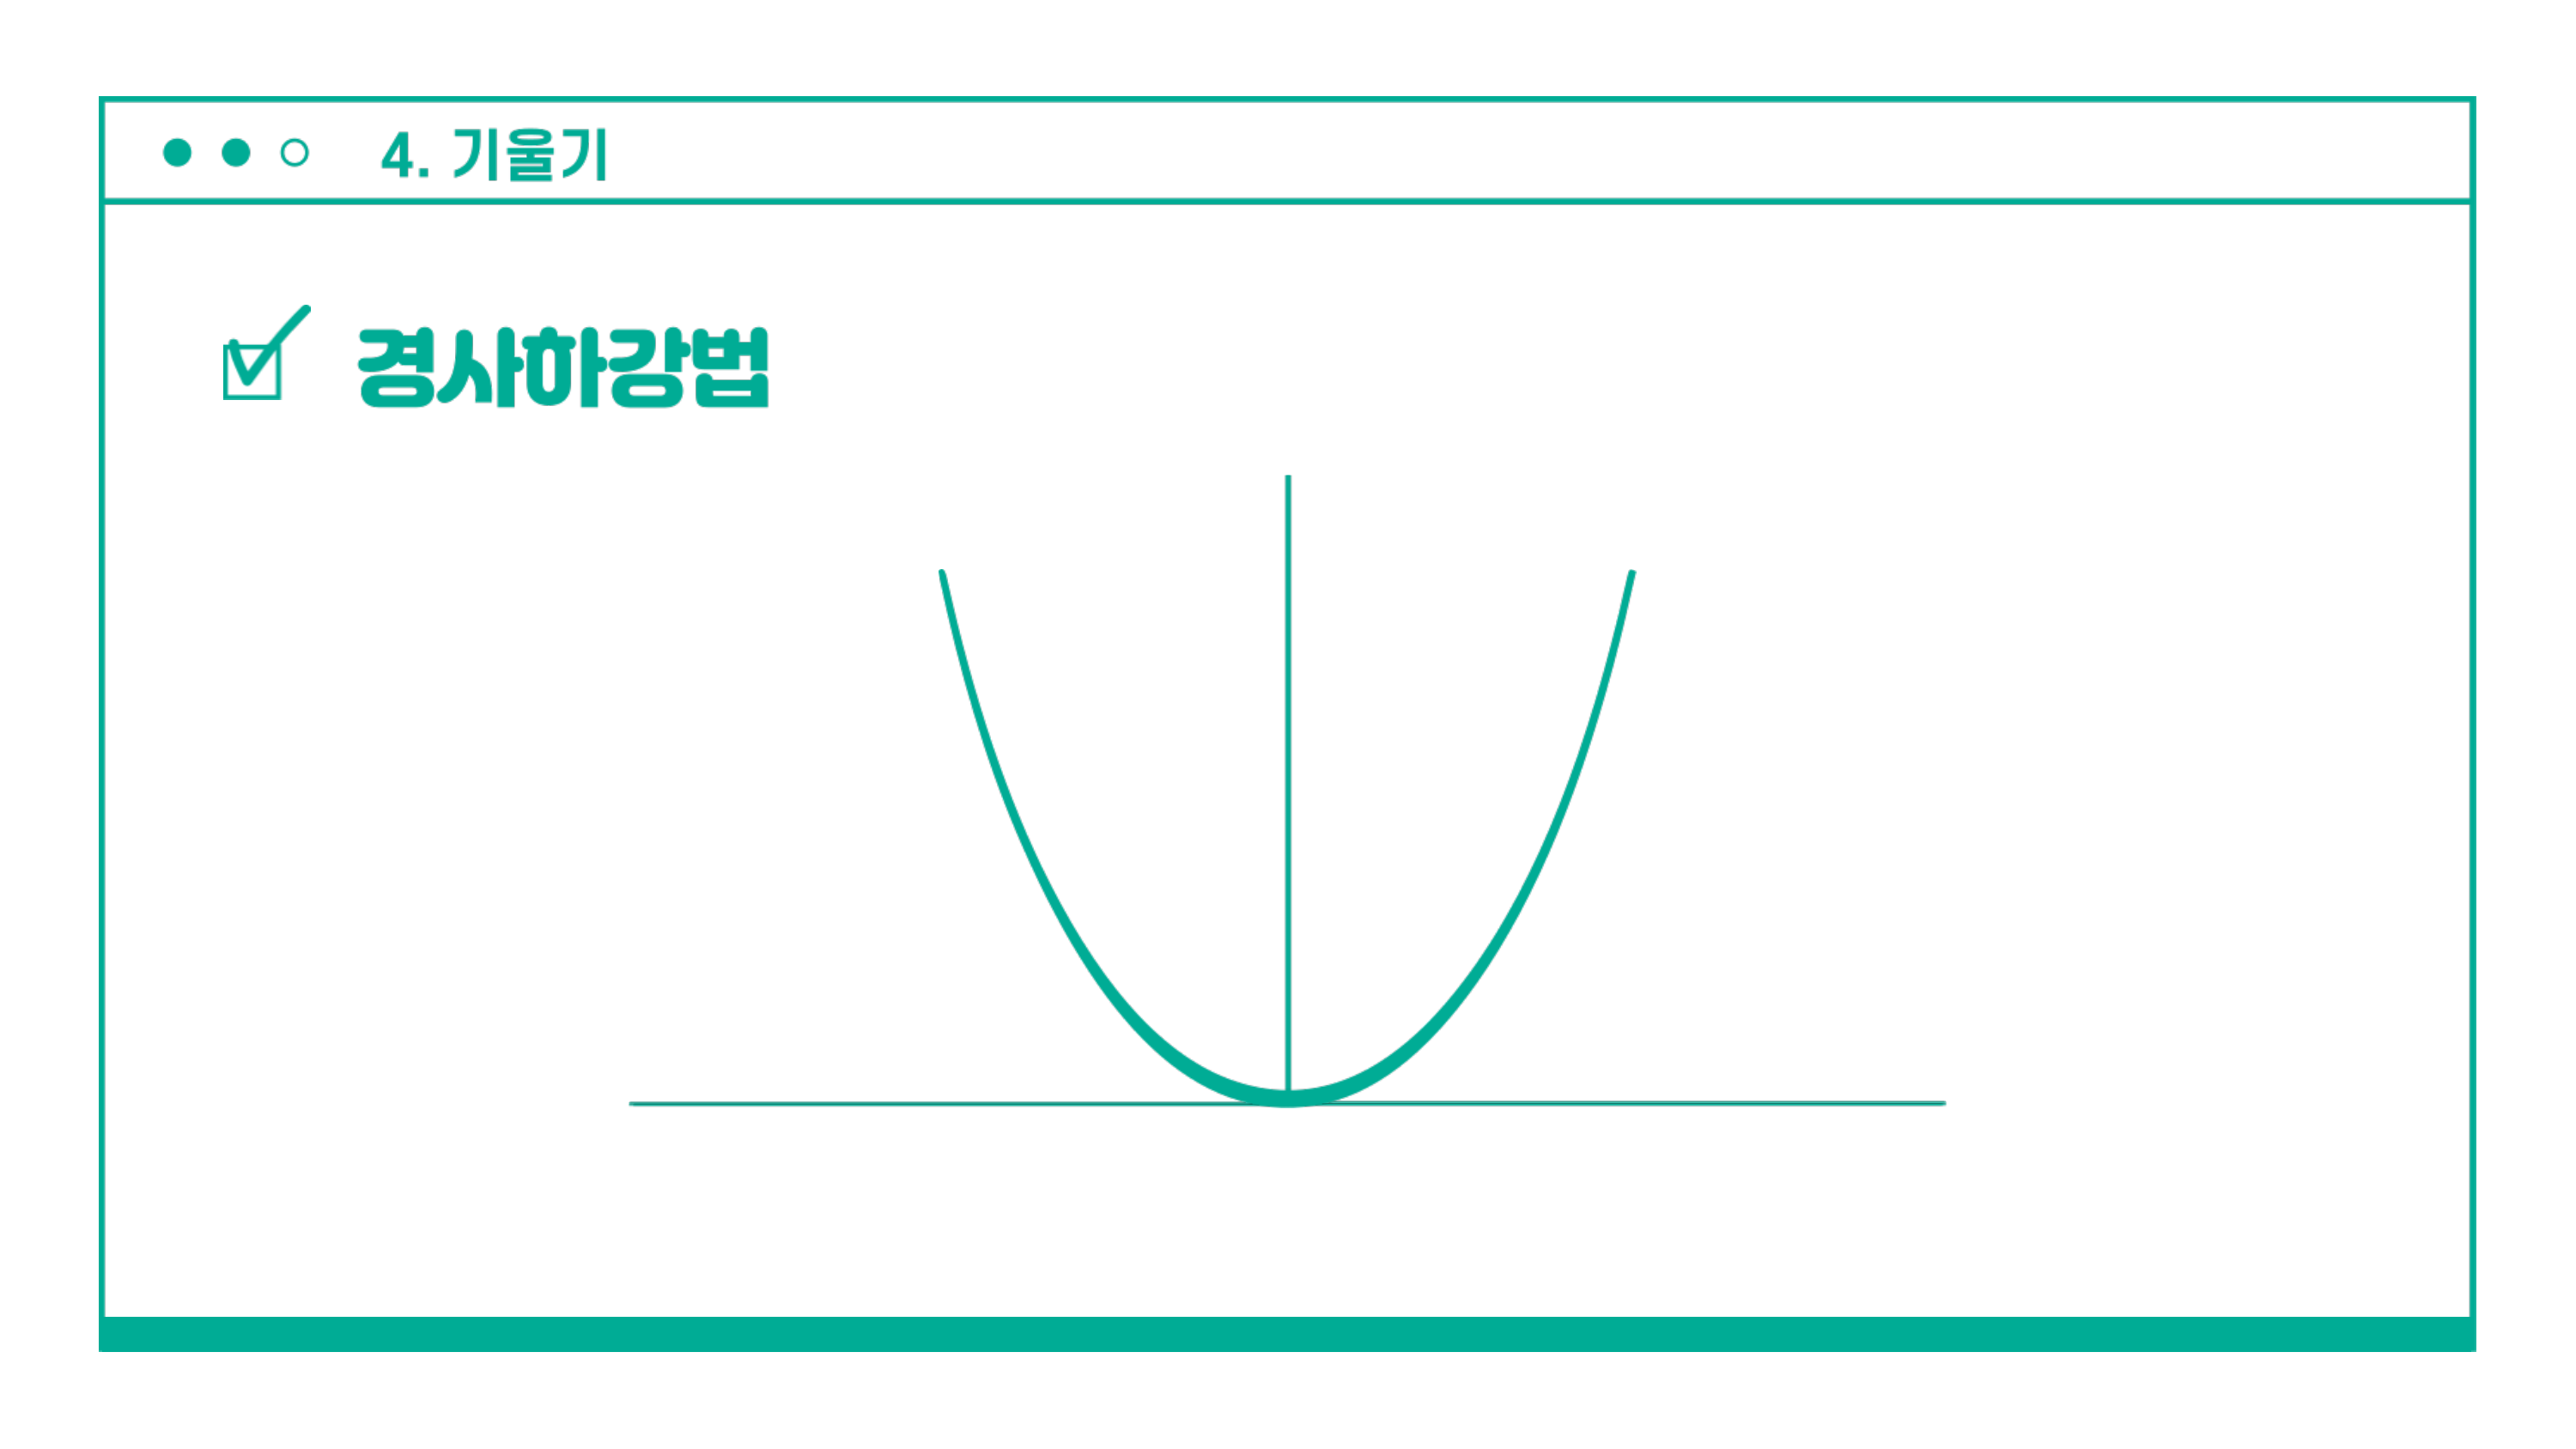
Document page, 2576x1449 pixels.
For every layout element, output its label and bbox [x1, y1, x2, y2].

picture [372, 106, 648, 209]
picture [339, 294, 818, 449]
text_box [223, 304, 311, 401]
text_box [102, 1316, 2471, 1352]
text_box [99, 96, 2477, 1319]
text_box [629, 474, 1947, 1109]
